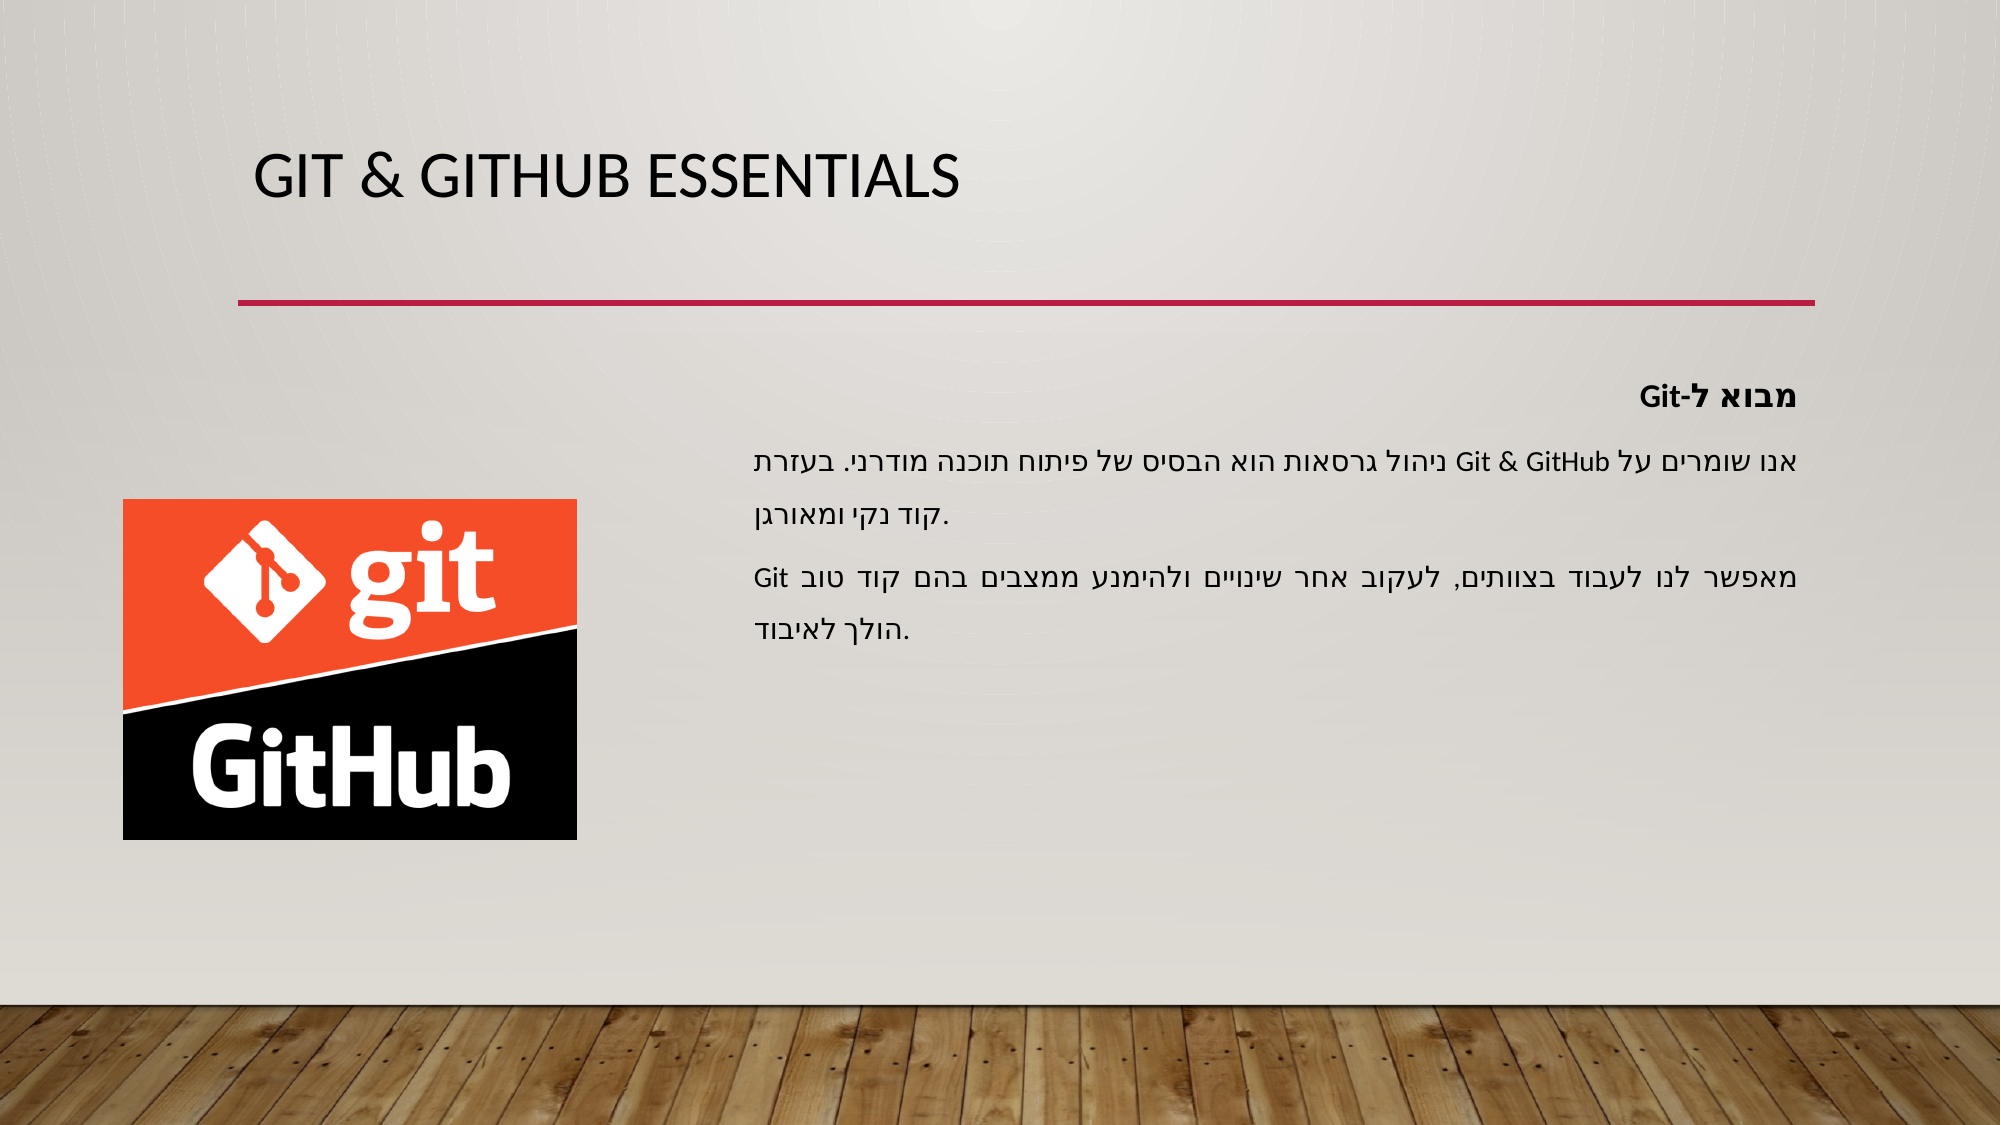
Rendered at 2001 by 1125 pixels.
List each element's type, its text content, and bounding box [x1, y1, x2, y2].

picture [0, 1005, 2000, 1125]
title Git & GitHub Essentials [238, 131, 1814, 305]
list מבוא ל-Git ניהול גרסאות הוא הבסיס של פיתוח תוכנה מודרני. בעזרת Git & GitHub אנו שומרים על קוד נקי ומאורגן. Git מאפשר לנו לעבוד בצוותים, לעקוב אחר שינויים ולהימנע ממצבים בהם קוד טוב הולך לאיבוד. [717, 347, 1814, 993]
picture [73, 499, 627, 841]
